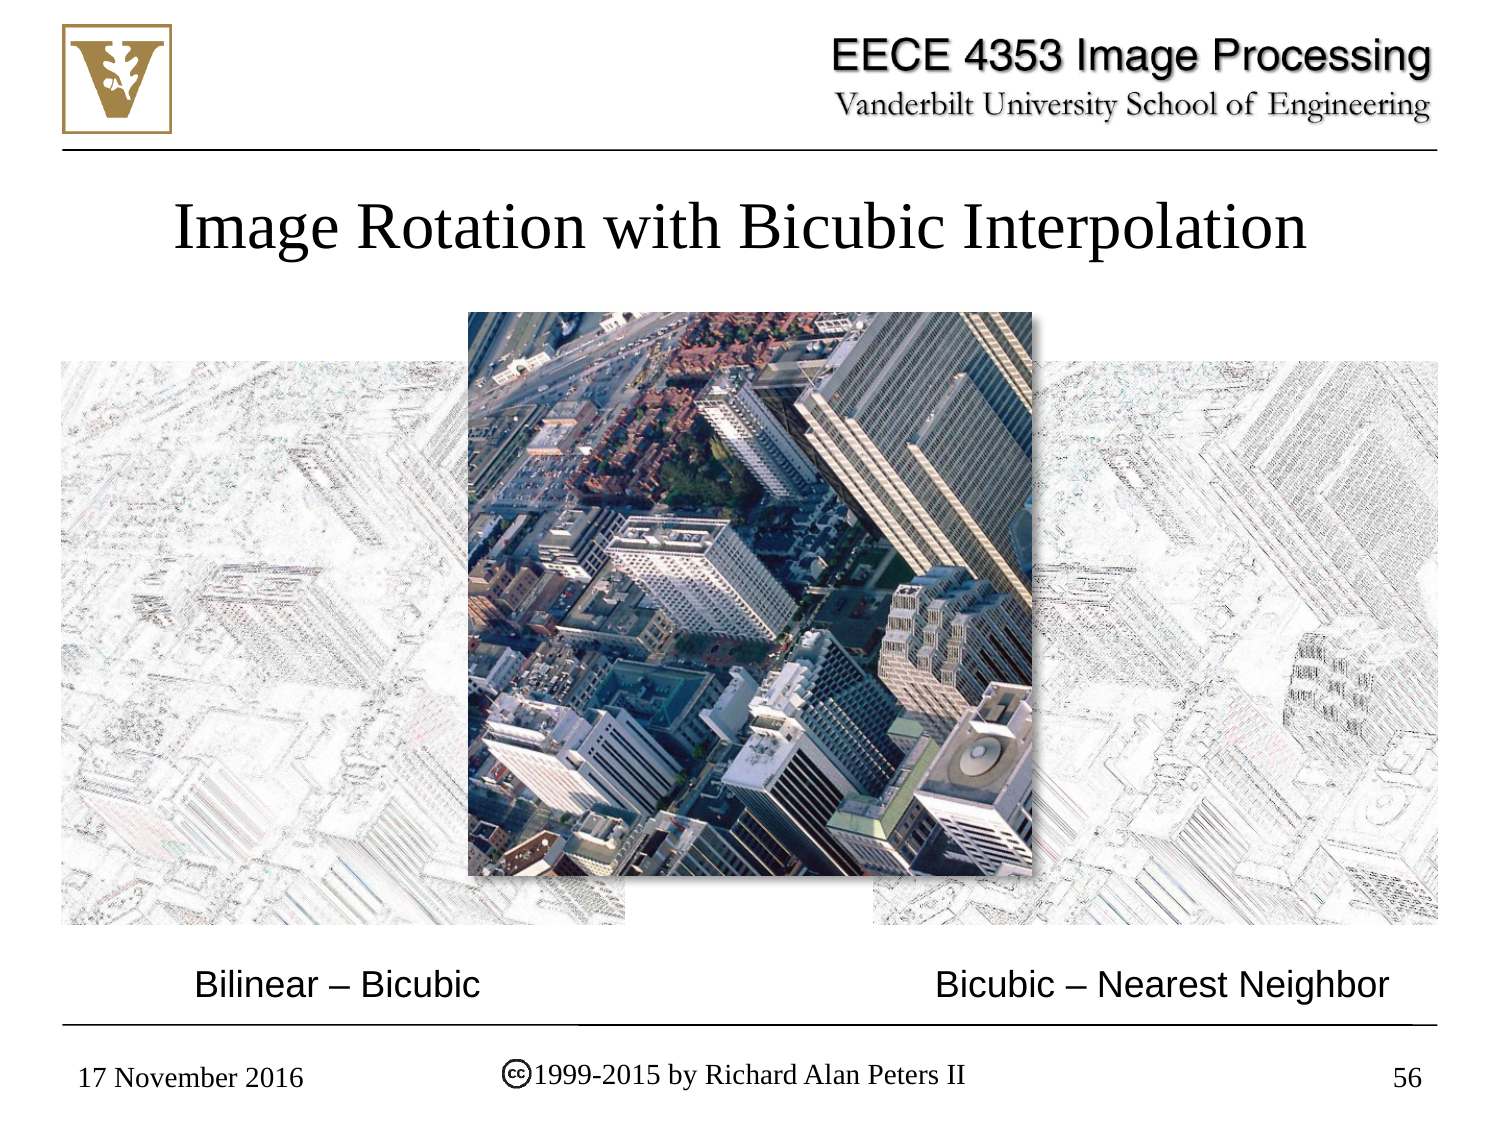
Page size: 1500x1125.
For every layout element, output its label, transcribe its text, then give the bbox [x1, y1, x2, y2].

footer 1999-2015 by Richard Alan Peters II [512, 1042, 988, 1103]
title Image Rotation with Bicubic Interpolation [0, 162, 1500, 282]
picture [826, 25, 1436, 133]
picture [61, 312, 1438, 926]
text_box Bilinear – Bicubic [62, 952, 613, 1012]
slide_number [62, 1045, 413, 1106]
picture [62, 24, 172, 134]
slide_number 56 [1087, 1045, 1438, 1106]
picture [498, 1055, 512, 1091]
text_box Bicubic – Nearest Neighbor [887, 952, 1438, 1012]
